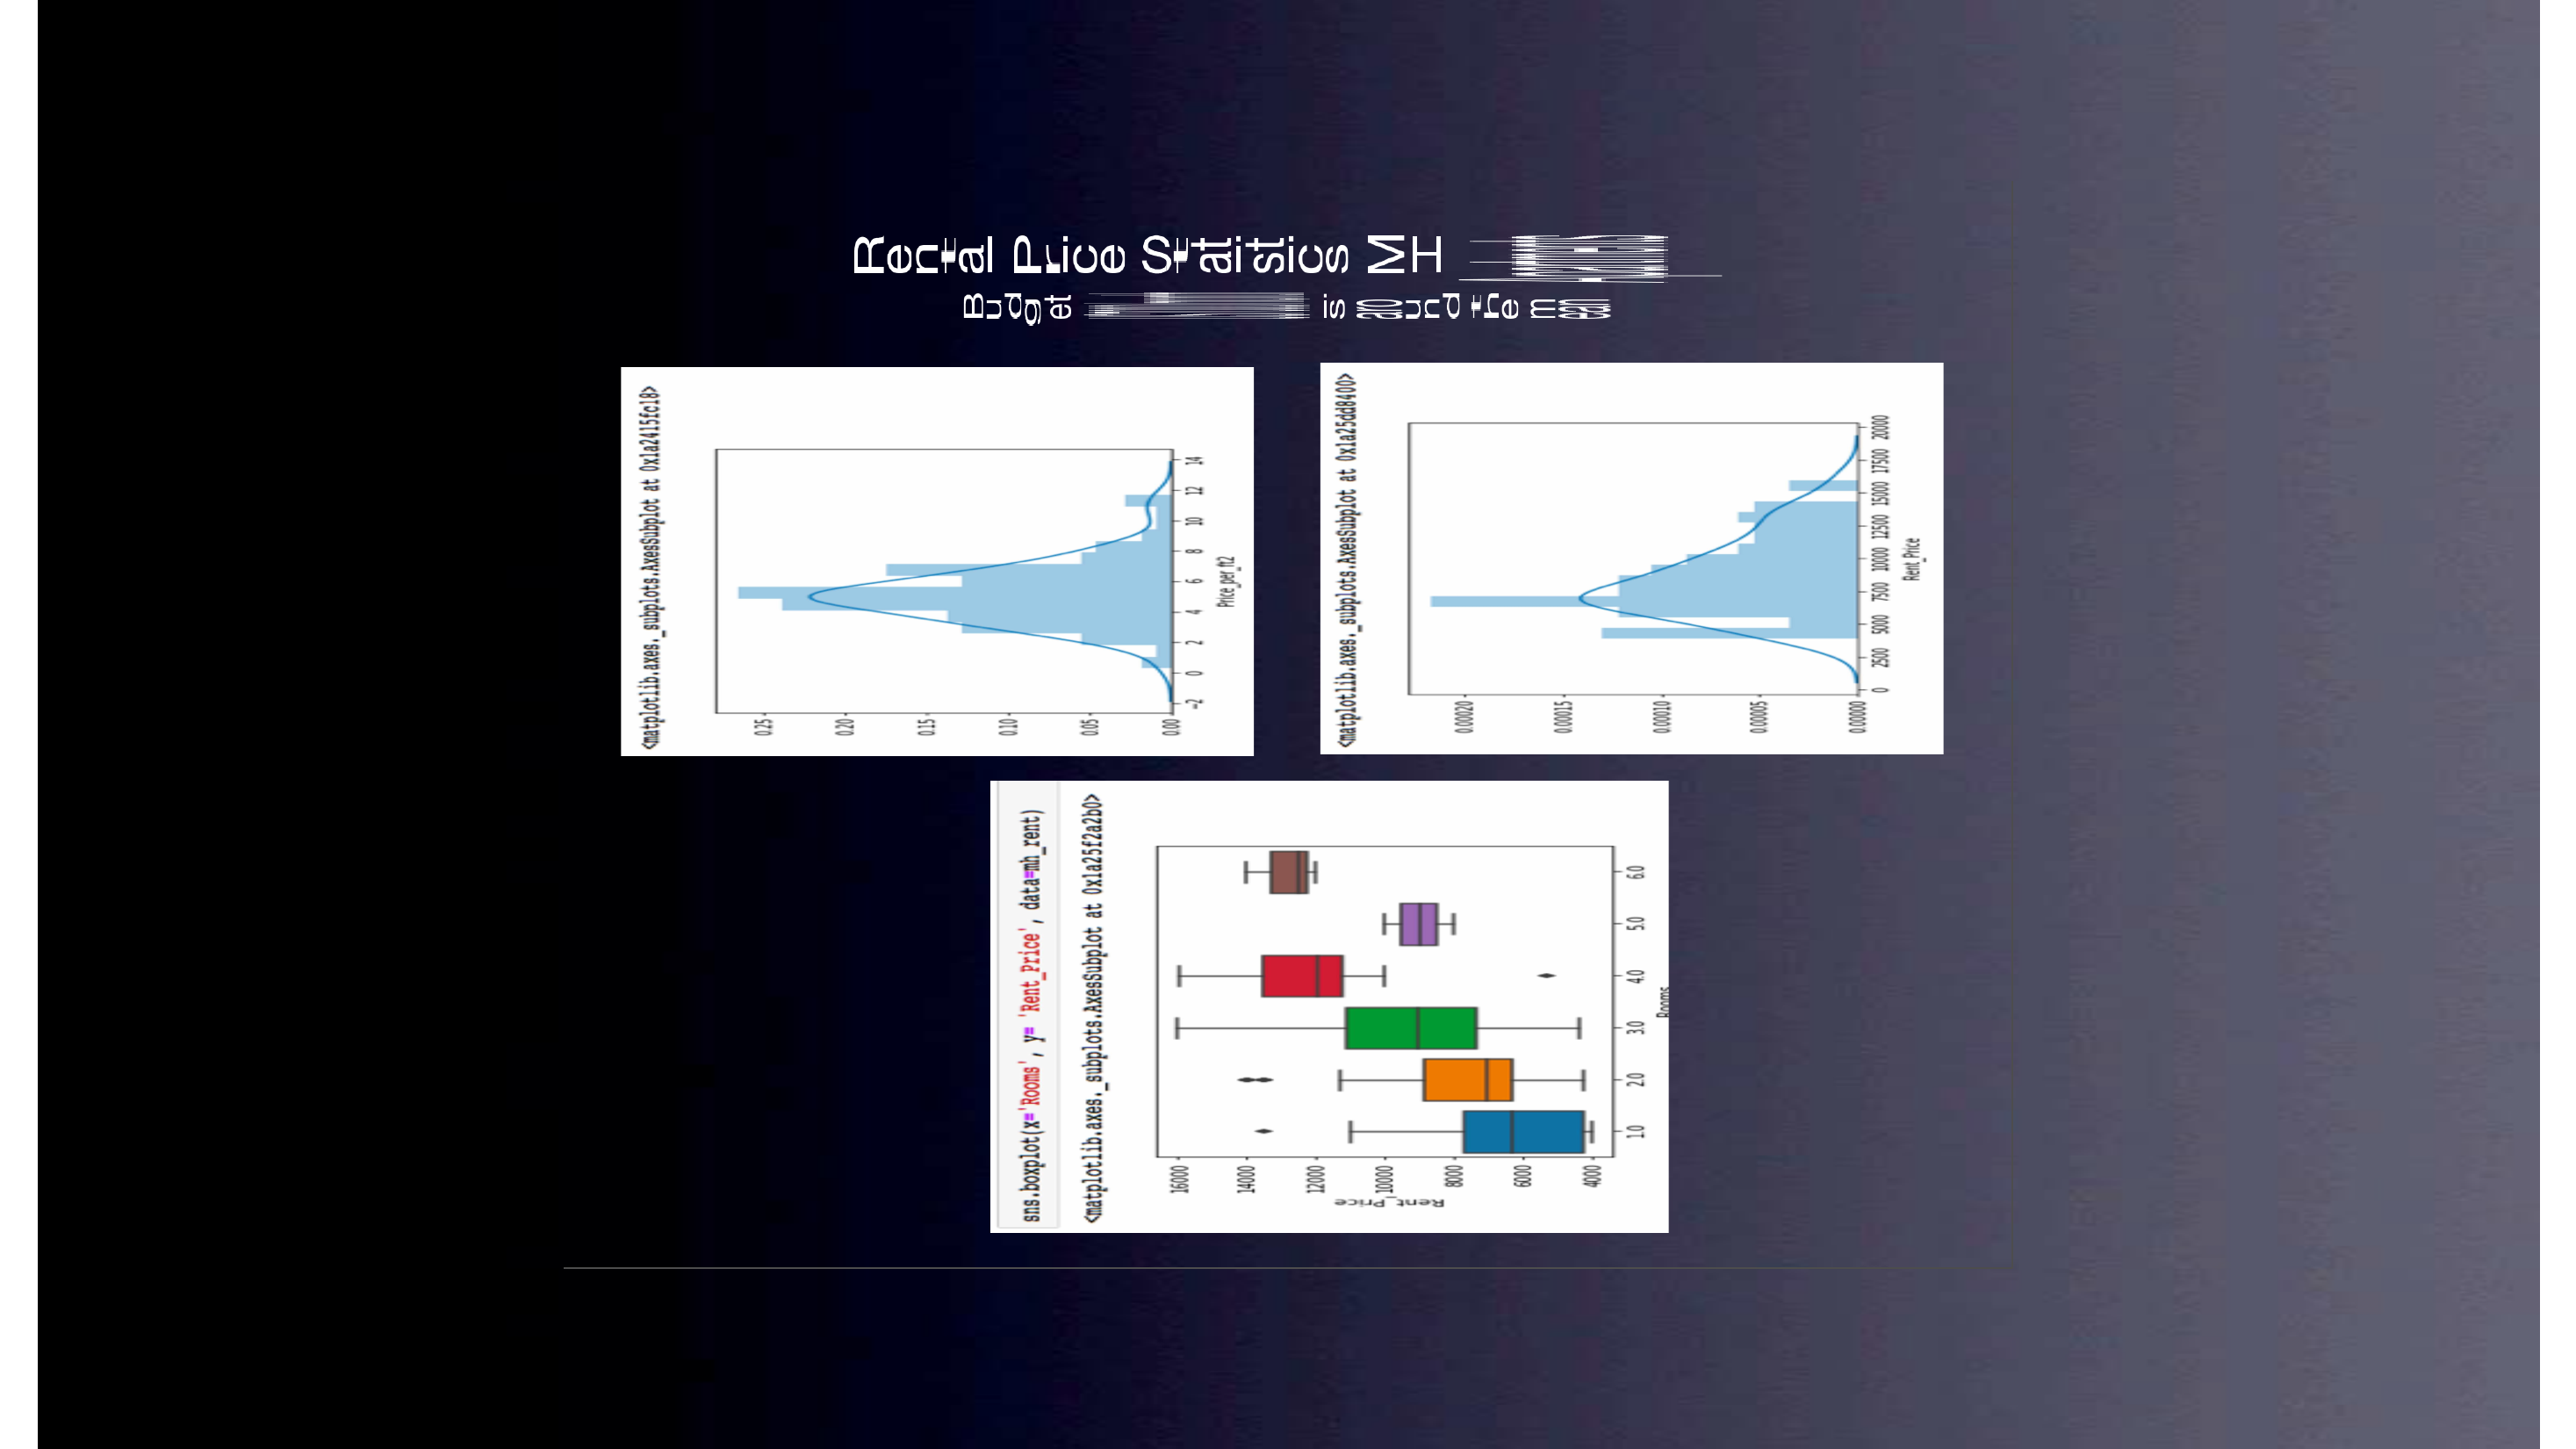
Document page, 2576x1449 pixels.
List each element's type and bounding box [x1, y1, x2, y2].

text_box [744, 0, 1832, 1449]
picture [38, 0, 744, 1449]
picture [1832, 0, 2540, 1449]
